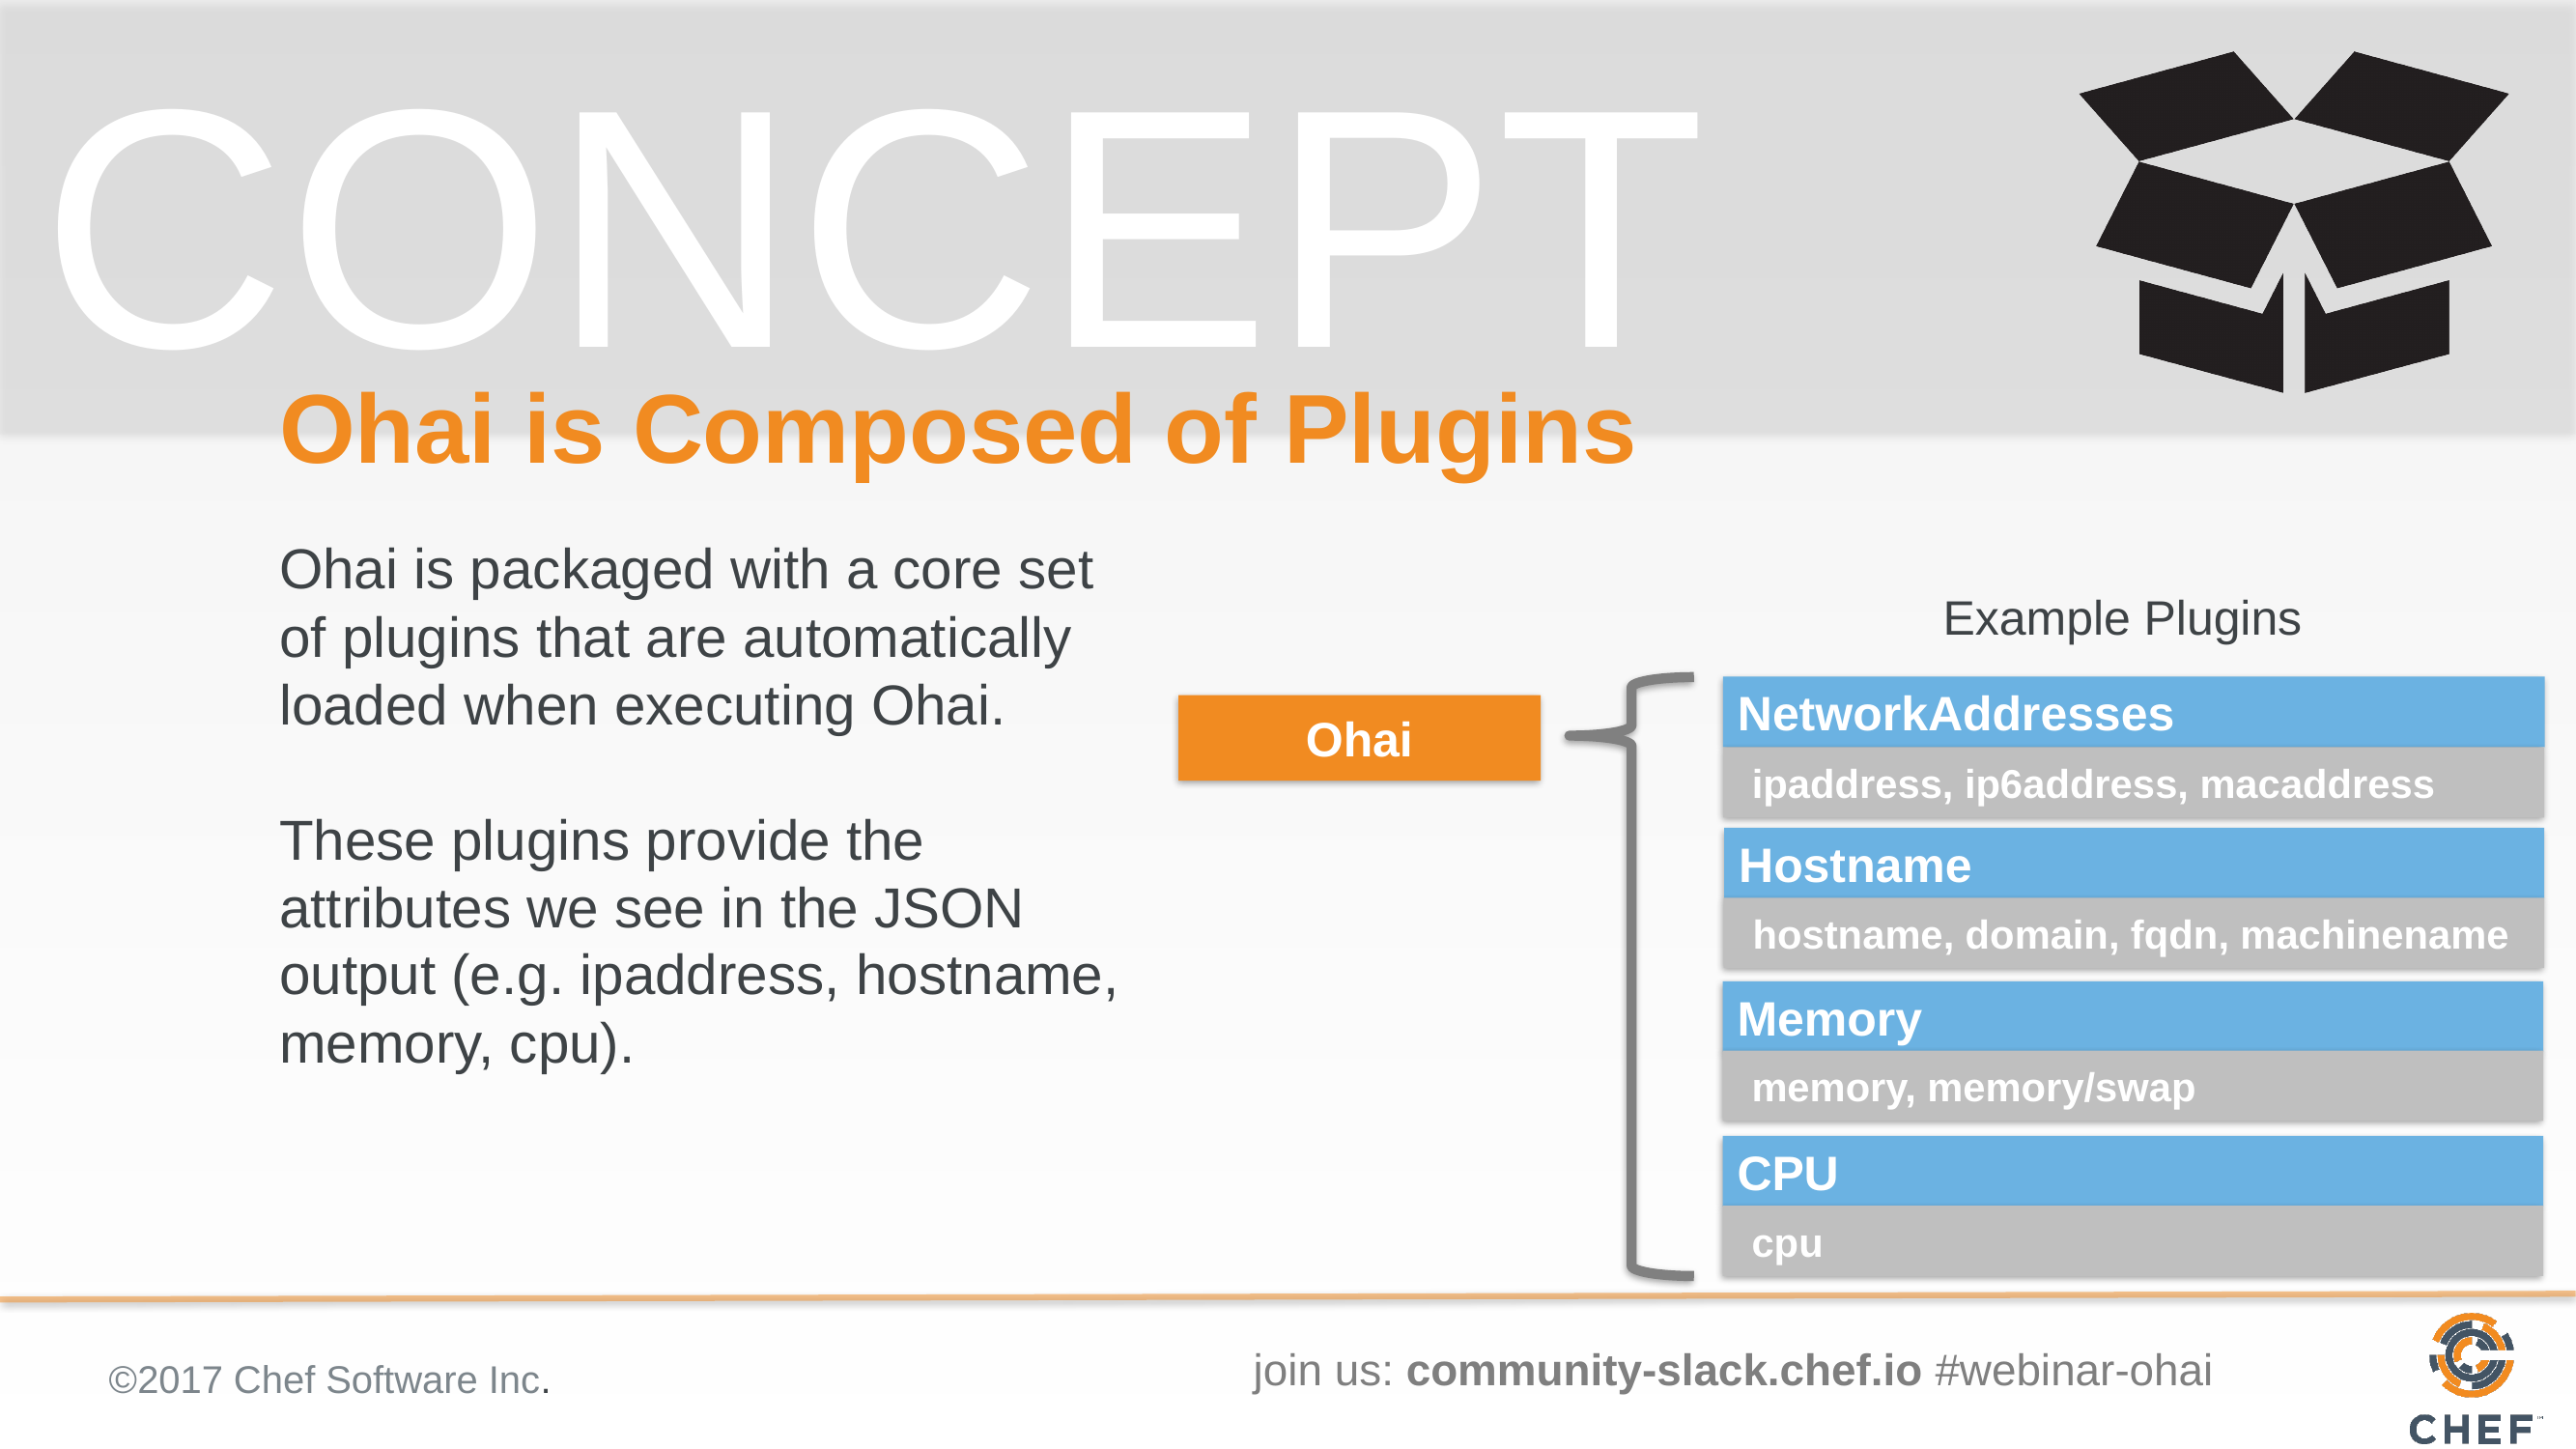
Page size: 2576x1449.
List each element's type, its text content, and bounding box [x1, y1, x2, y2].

text_box Memory [1722, 980, 2544, 1049]
picture [2079, 51, 2509, 399]
text_box Example Plugins [1722, 572, 2523, 664]
text_box ipaddress, ip6address, macaddress [1722, 747, 2545, 818]
text_box [1566, 673, 1694, 1280]
text_box NetworkAddresses [1722, 676, 2545, 747]
text_box CPU [1722, 1135, 2544, 1205]
text_box cpu [1722, 1205, 2544, 1277]
picture [2399, 1297, 2551, 1449]
text_box Ohai [1177, 695, 1542, 781]
text_box memory, memory/swap [1722, 1050, 2544, 1122]
subtitle Ohai is packaged with a core set of plugins that are automatically loaded when executing Ohai. These plugins provide the attributes we see in the JSON output (e.g. ipaddress, hostname, memory, cpu). [265, 518, 1148, 1245]
text_box Hostname [1723, 827, 2545, 897]
text_box hostname, domain, fqdn, machinename [1723, 897, 2545, 969]
title Ohai is Composed of Plugins [265, 363, 2217, 499]
